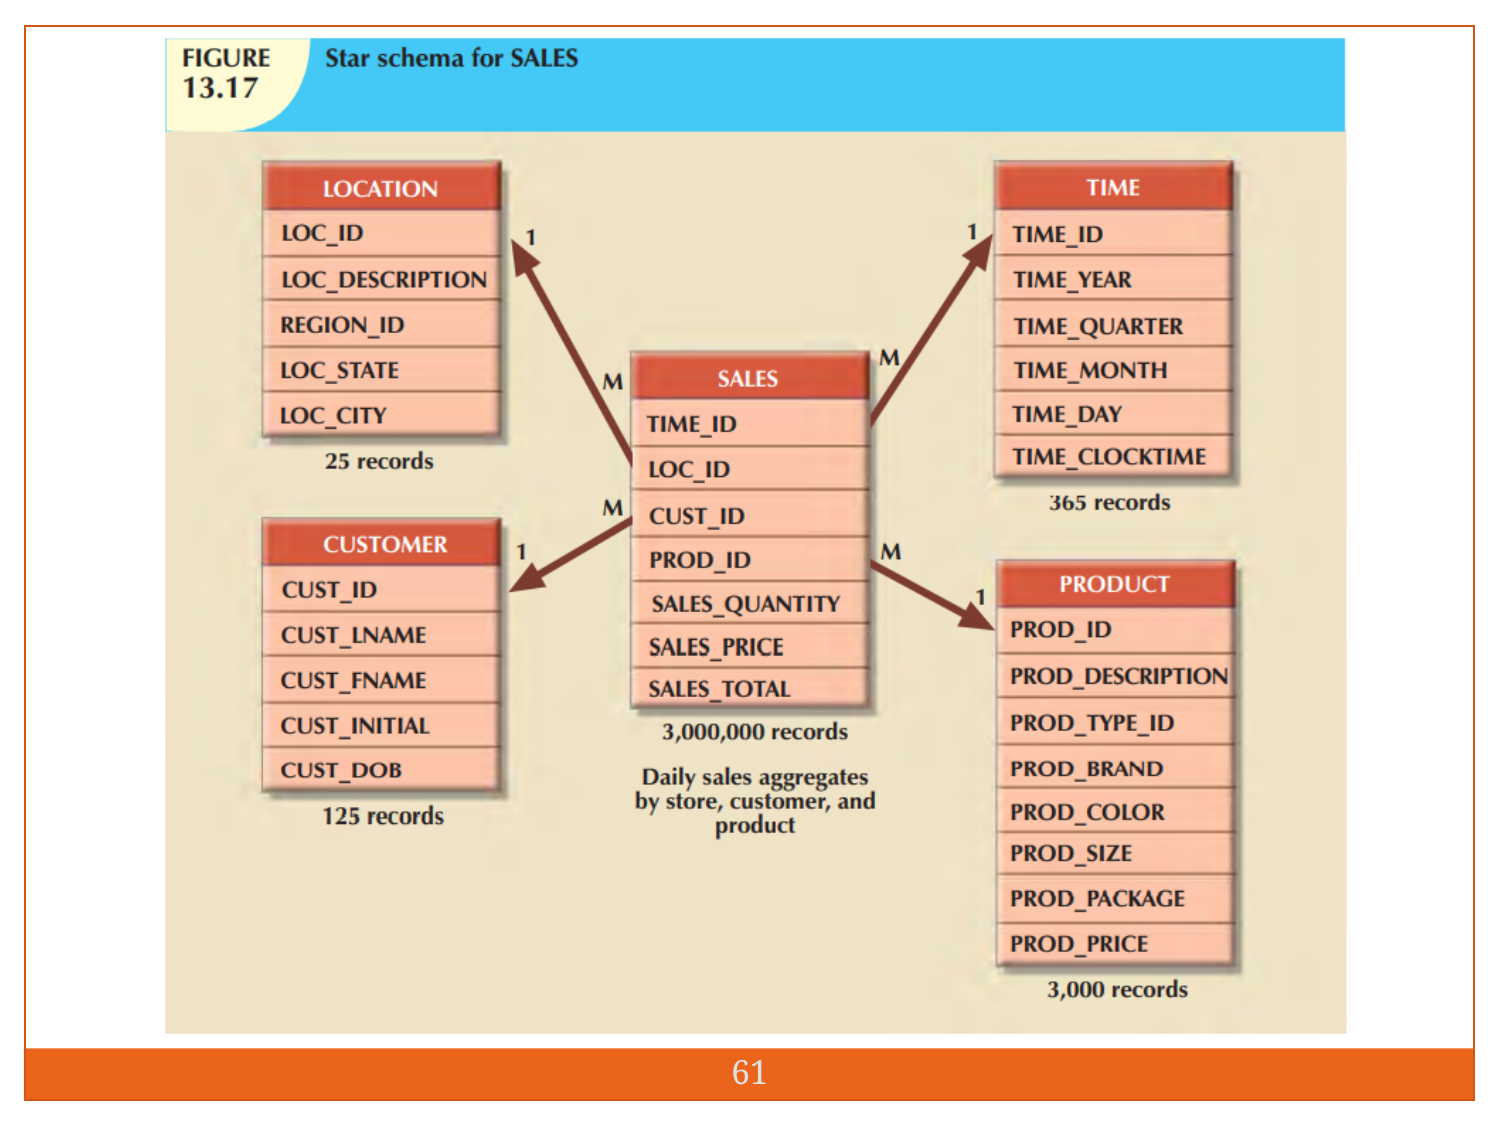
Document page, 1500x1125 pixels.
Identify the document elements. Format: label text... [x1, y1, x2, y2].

picture [163, 36, 1348, 1045]
slide_number 61 [699, 1056, 800, 1110]
